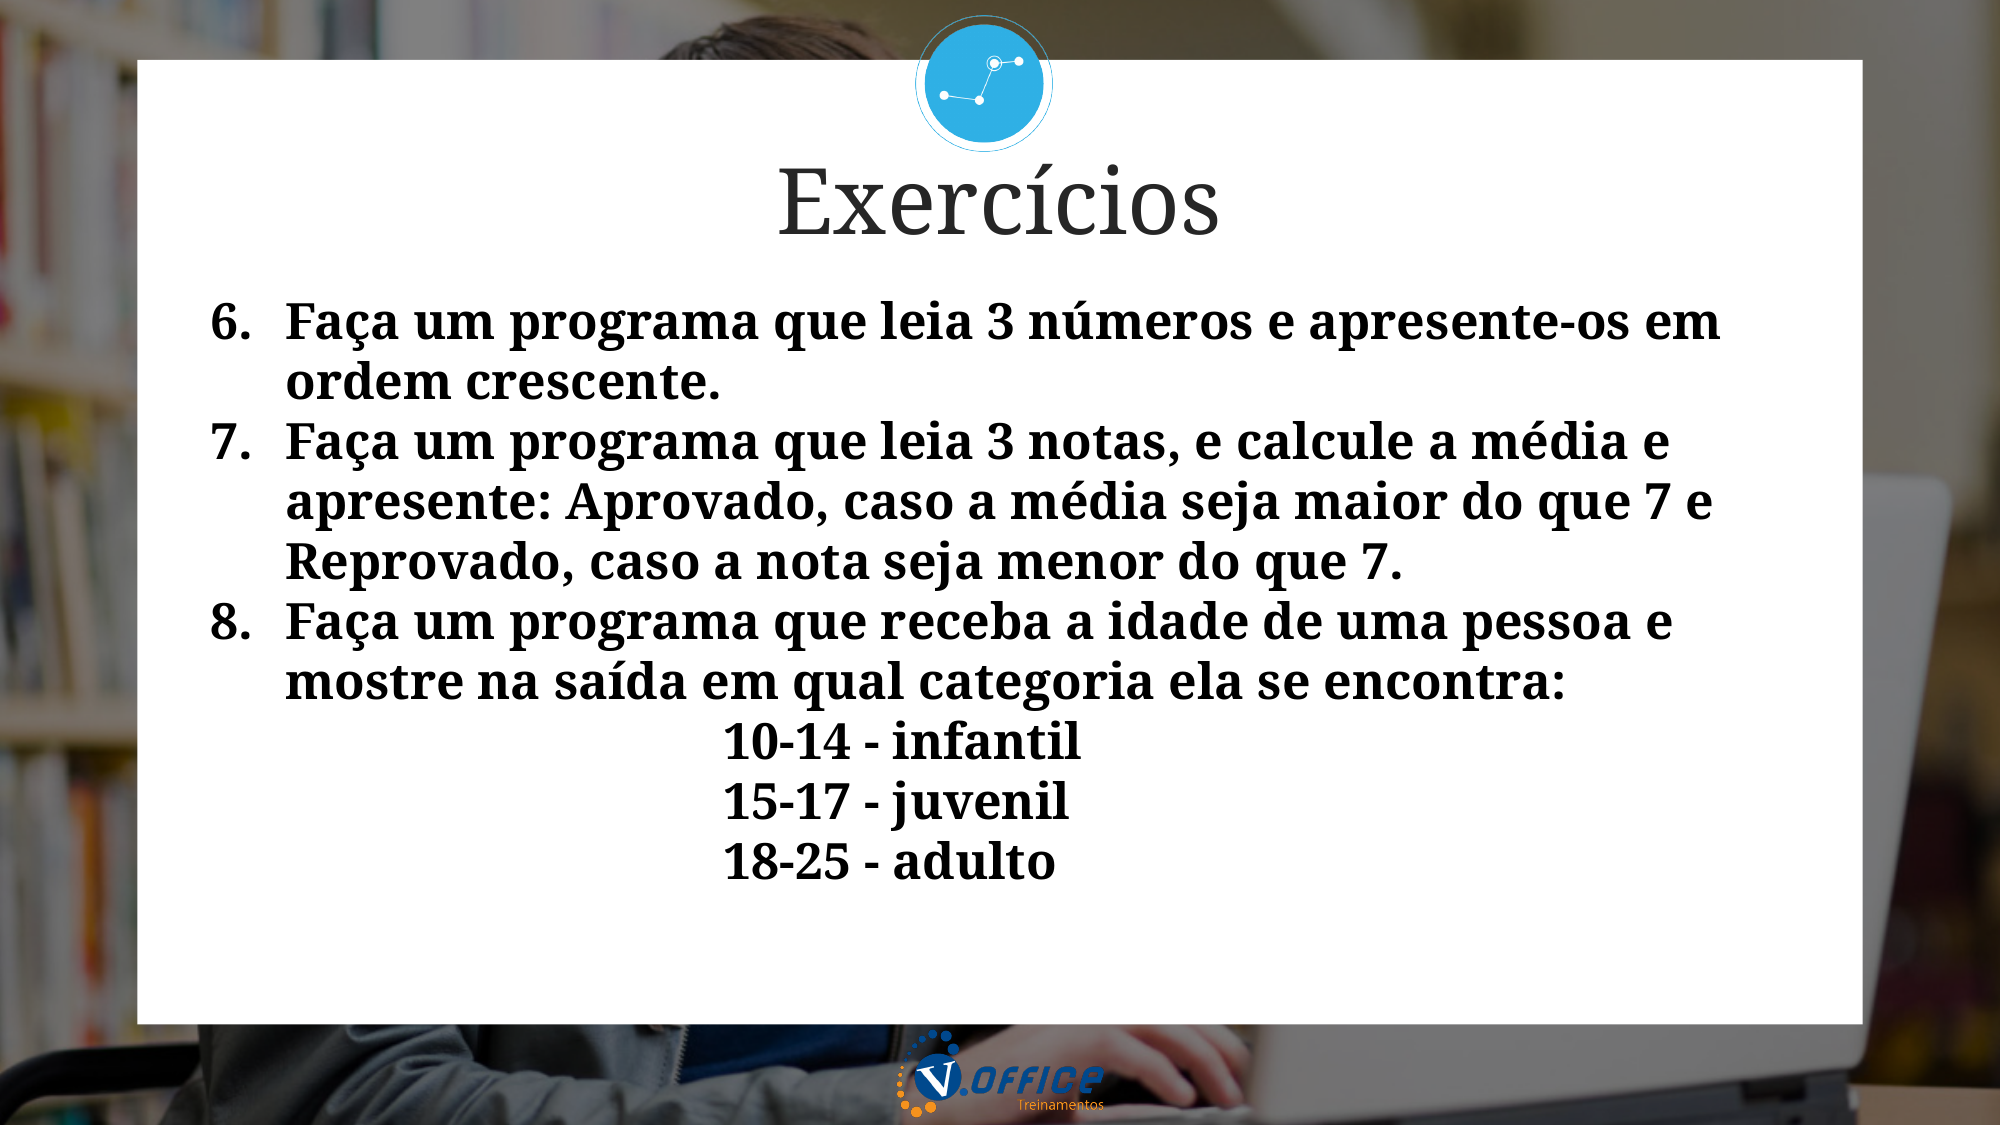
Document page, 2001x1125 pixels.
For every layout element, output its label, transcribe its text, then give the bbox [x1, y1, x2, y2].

picture [0, 0, 2000, 1125]
text_box Exercícios [212, 90, 1788, 282]
text_box Faça um programa que leia 3 números e apresente-os em ordem crescente. Faça um programa que leia 3 notas, e calcule a média e apresente: Aprovado, caso a média seja maior do que 7 e Reprovado, caso a nota seja menor do que 7. Faça um programa que receba a idade de uma pessoa e mostre na saída em qual categoria ela se encontra: 10-14 - infantil 15-17 - juvenil 18-25 - adulto [195, 282, 1807, 887]
